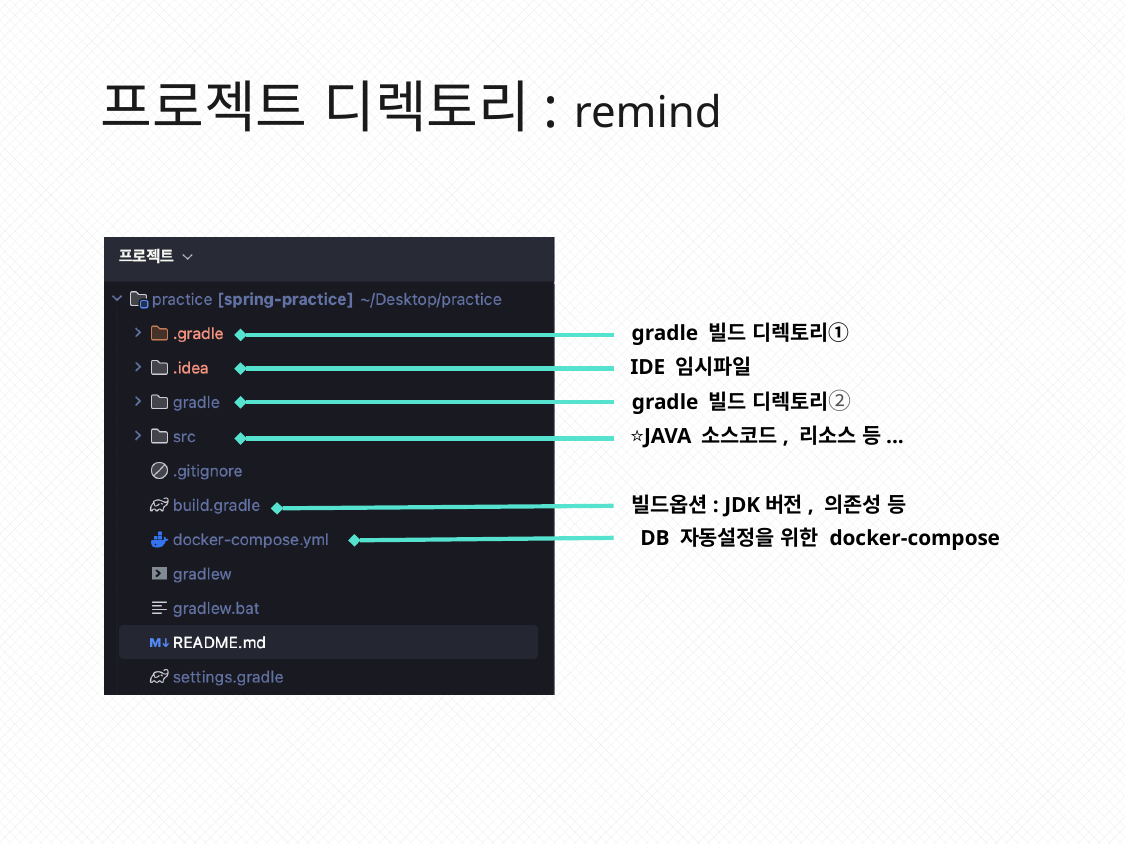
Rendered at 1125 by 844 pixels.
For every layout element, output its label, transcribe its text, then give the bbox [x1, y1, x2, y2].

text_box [103, 236, 1021, 696]
text_box 프로젝트 디렉토리: remind [89, 50, 1036, 150]
